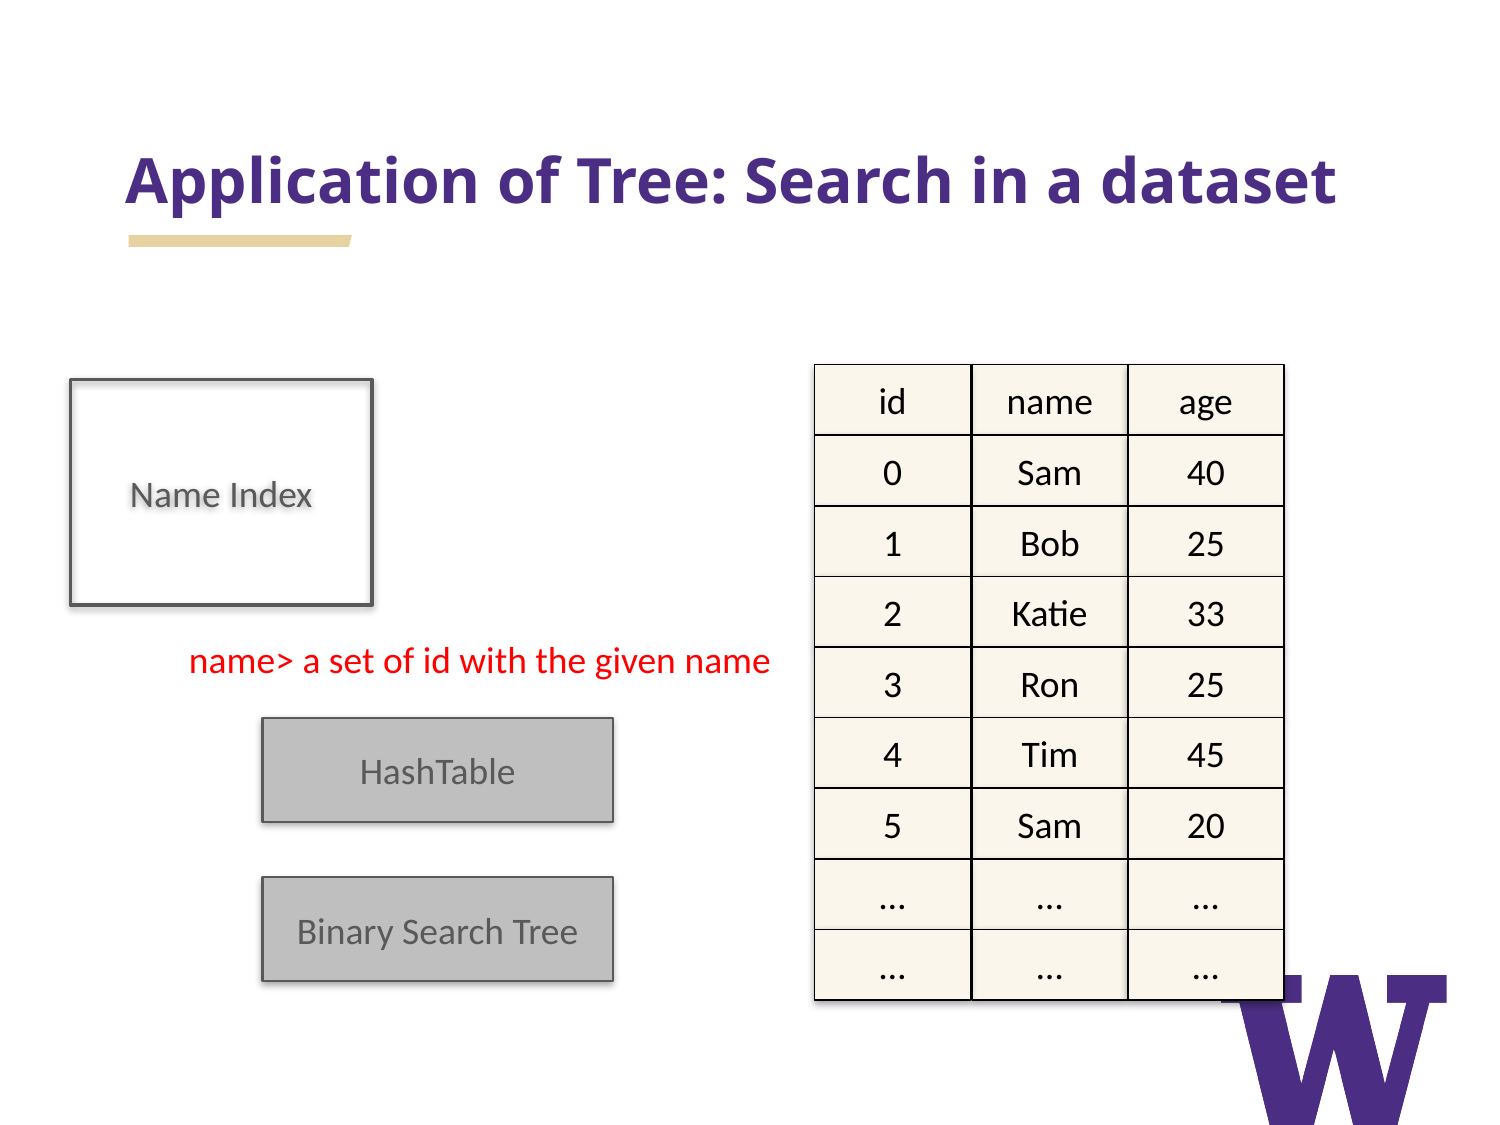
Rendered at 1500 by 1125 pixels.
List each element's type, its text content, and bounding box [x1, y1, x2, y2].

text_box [814, 364, 1285, 434]
picture [128, 235, 352, 247]
text_box Binary Search Tree [262, 877, 614, 982]
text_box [814, 787, 1285, 858]
title Application of Tree: Search in a dataset [110, 60, 1453, 224]
text_box name> a set of id with the given name [174, 629, 787, 689]
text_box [814, 435, 1285, 505]
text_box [814, 576, 1285, 787]
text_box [814, 858, 1285, 1001]
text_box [814, 505, 1285, 575]
text_box HashTable [262, 717, 614, 822]
text_box Name Index [70, 379, 373, 606]
picture [1221, 975, 1447, 1125]
